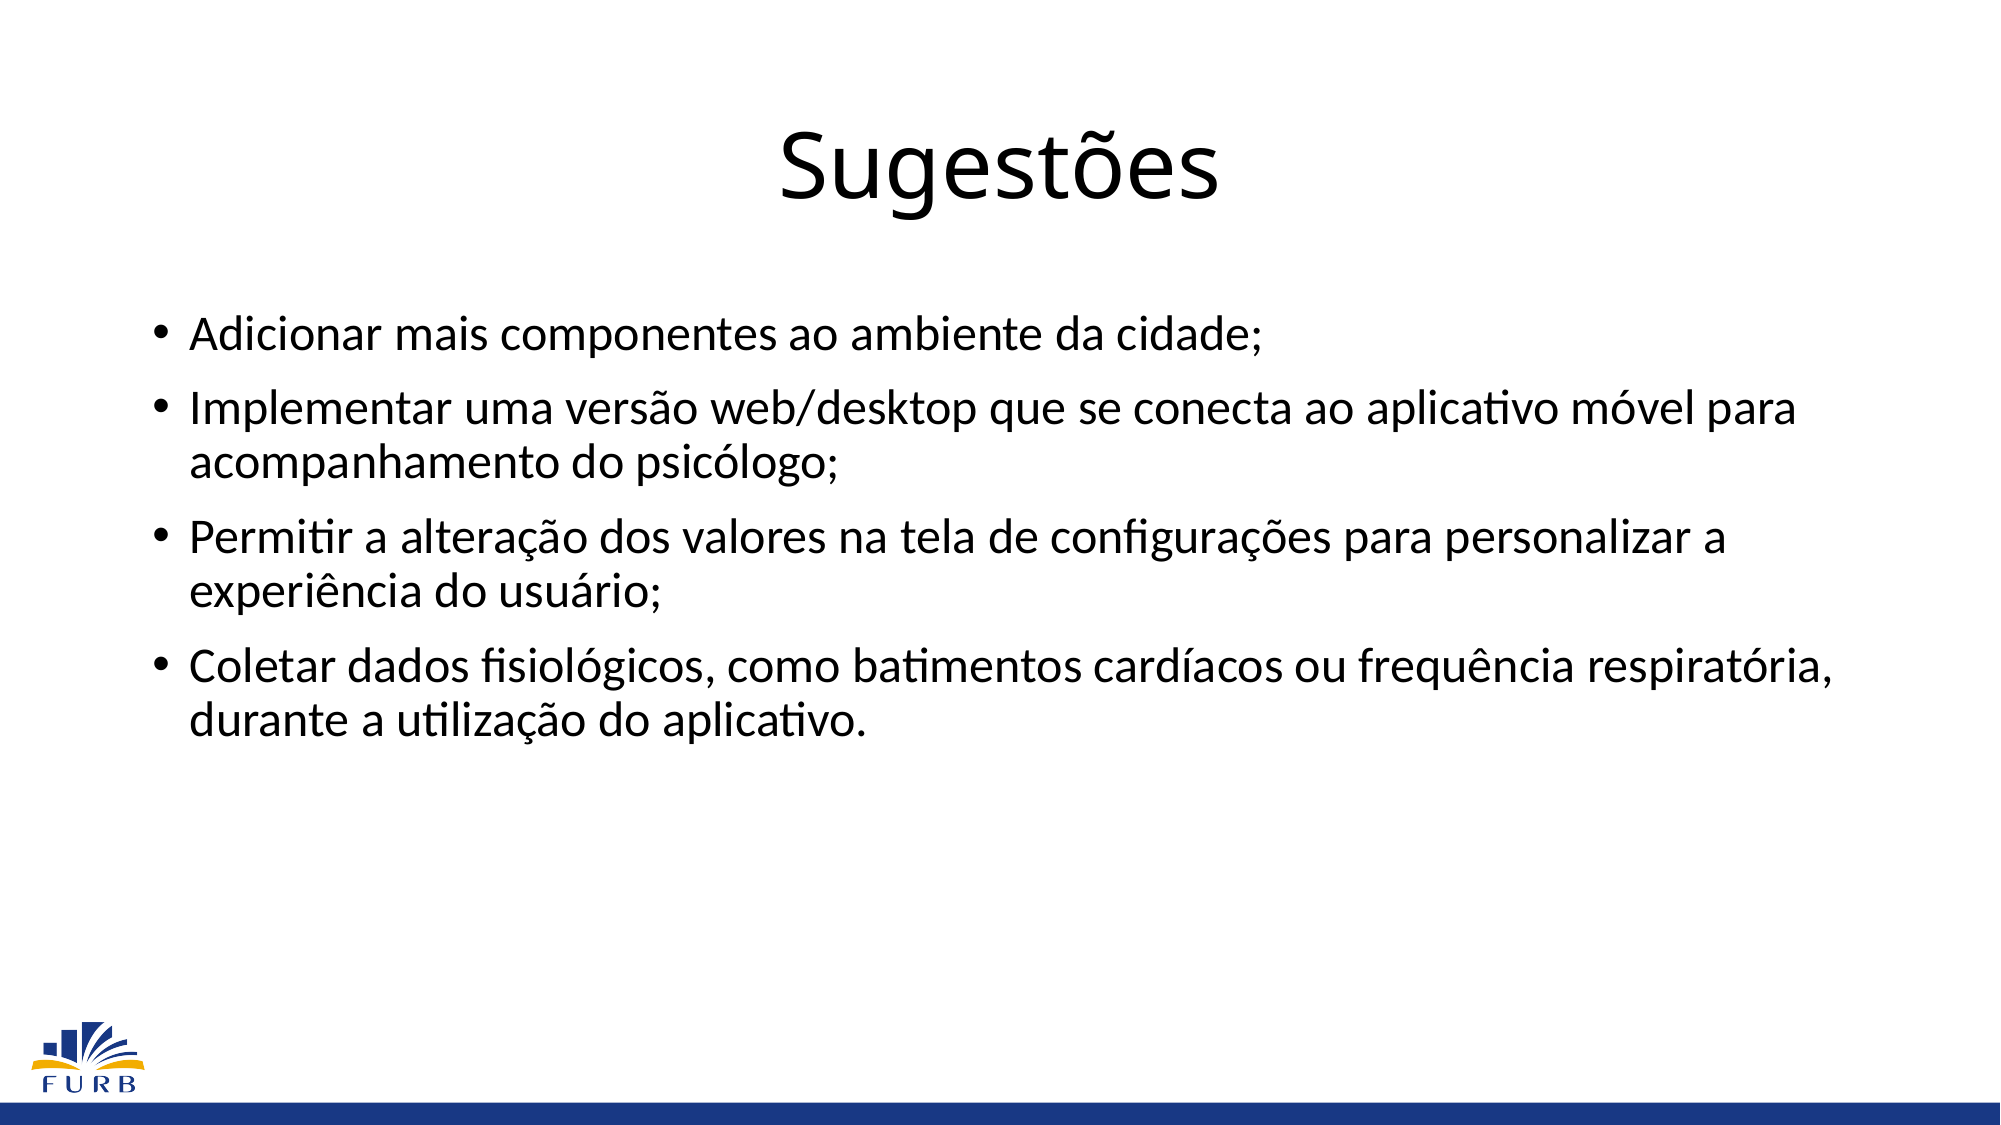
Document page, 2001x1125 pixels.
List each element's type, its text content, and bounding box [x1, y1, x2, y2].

title Sugestões [137, 59, 1863, 278]
list Adicionar mais componentes ao ambiente da cidade; Implementar uma versão web/desktop que se conecta ao aplicativo móvel para acompanhamento do psicólogo; Permitir a alteração dos valores na tela de configurações para personalizar a experiência do usuário; Coletar dados fisiológicos, como batimentos cardíacos ou frequência respiratória, durante a utilização do aplicativo. [137, 299, 1863, 1014]
picture [31, 1022, 145, 1094]
